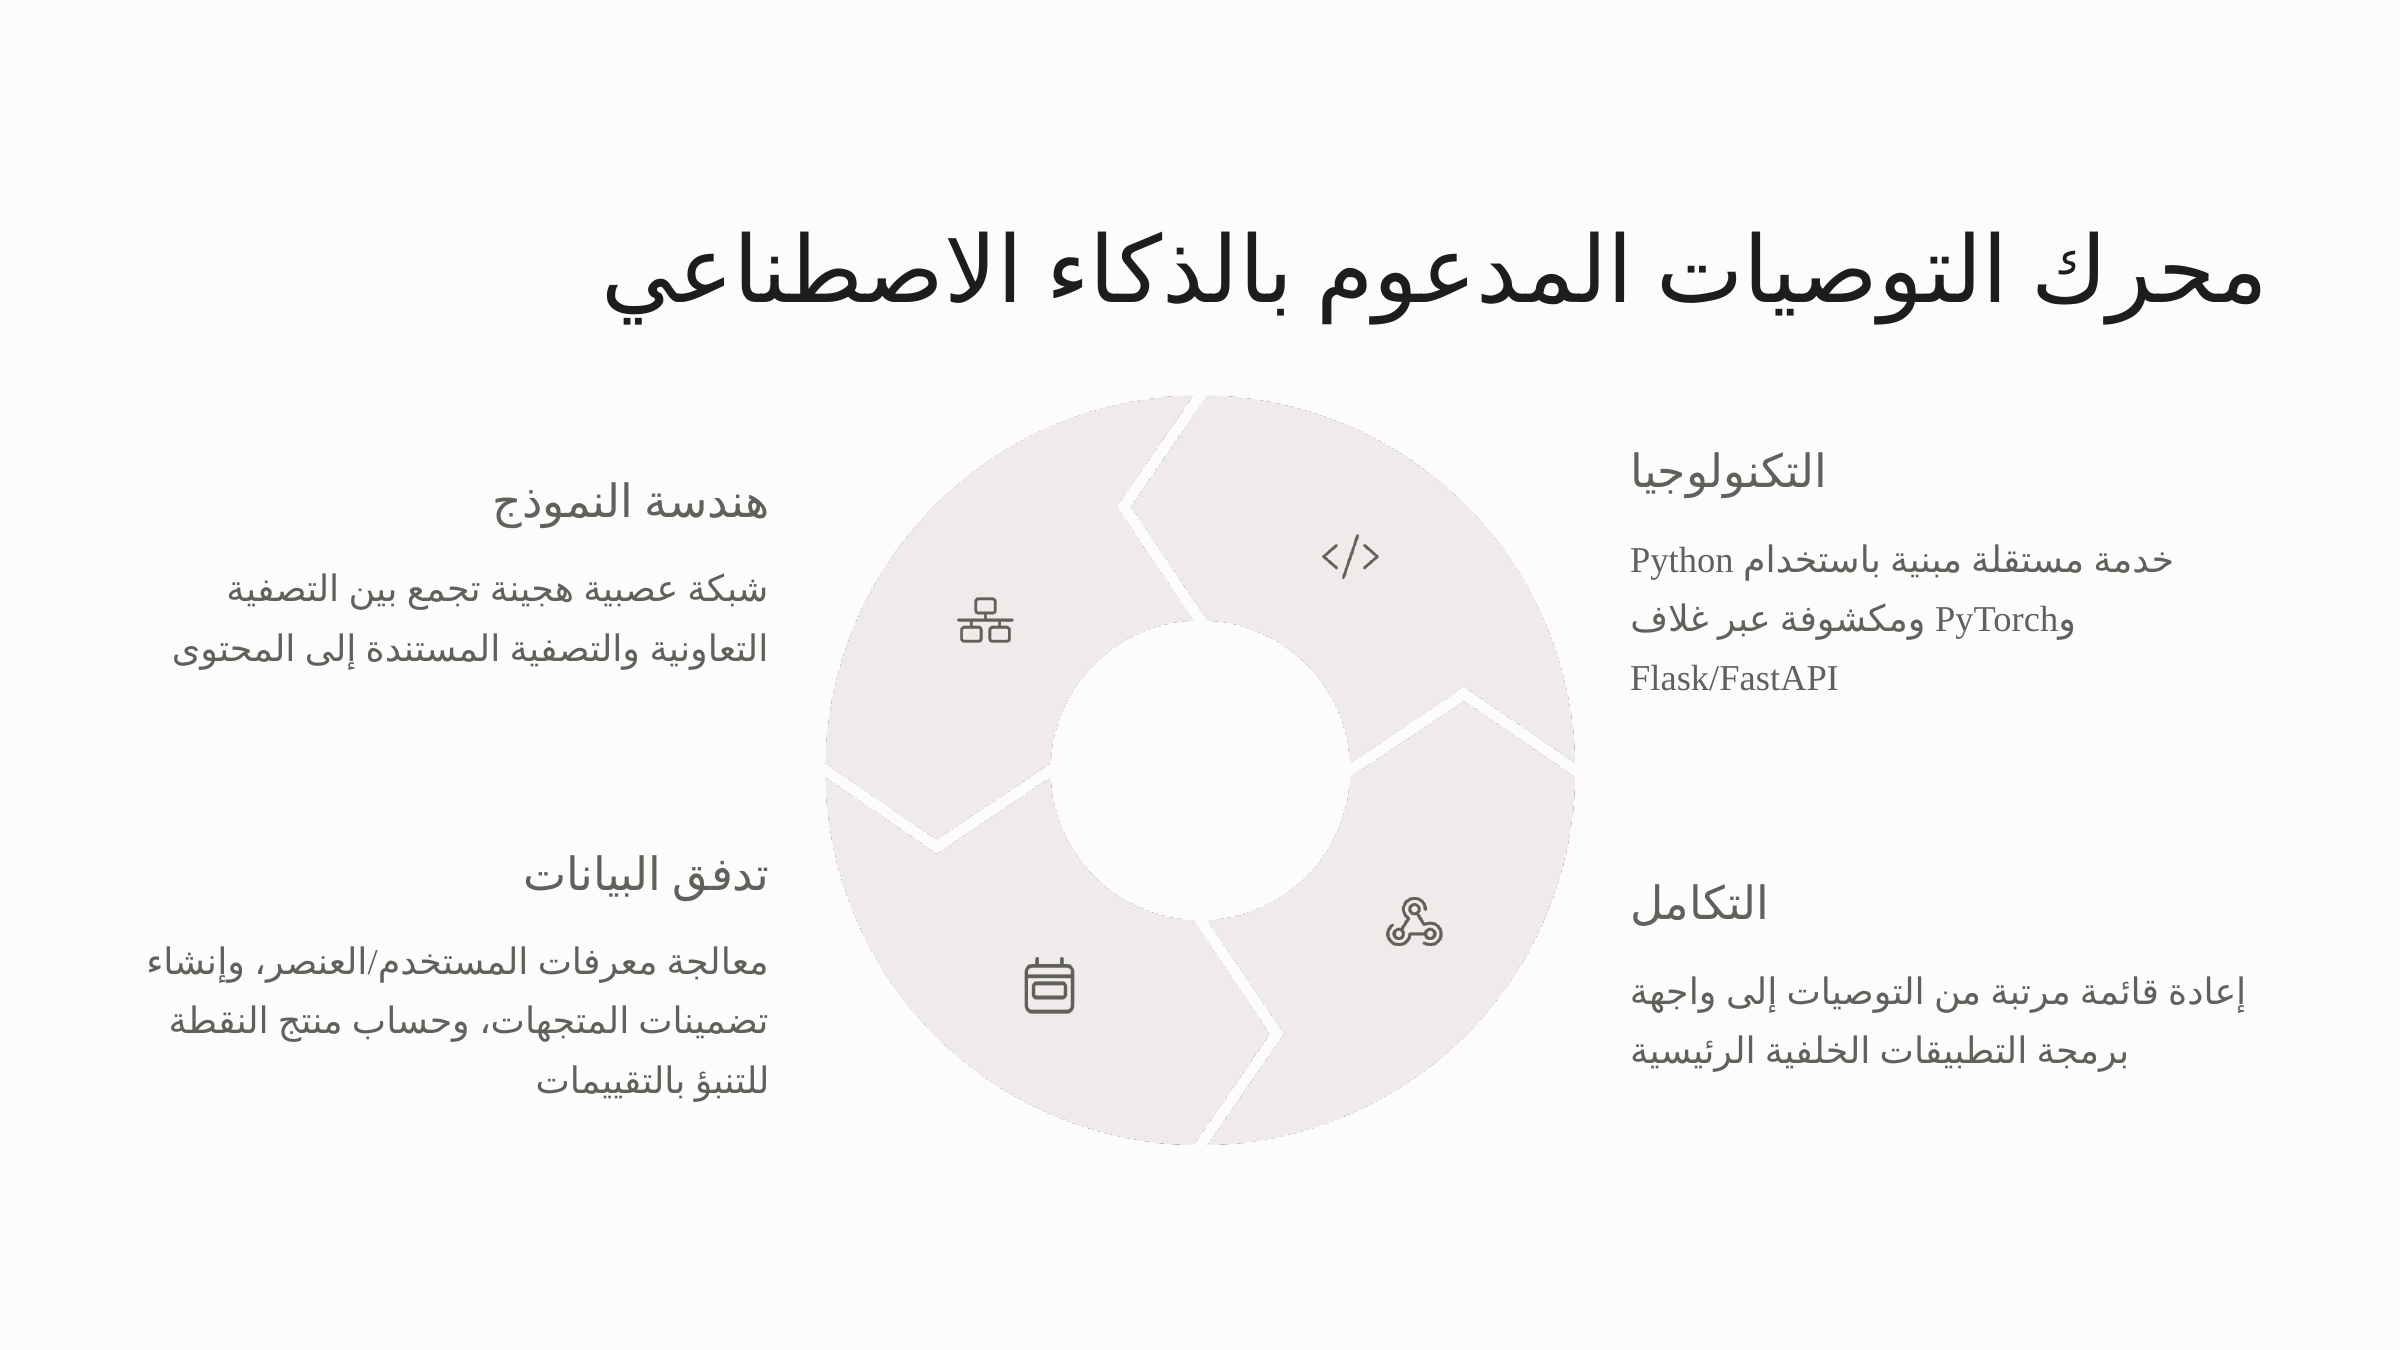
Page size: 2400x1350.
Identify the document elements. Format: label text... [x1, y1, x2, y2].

text_box شبكة عصبية هجينة تجمع بين التصفية التعاونية والتصفية المستندة إلى المحتوى [130, 549, 770, 669]
picture [825, 395, 1575, 1145]
text_box التكنولوجيا [1630, 439, 2096, 498]
text_box خدمة مستقلة مبنية باستخدام Python وPyTorch ومكشوفة عبر غلاف Flask/FastAPI [1630, 520, 2270, 699]
text_box إعادة قائمة مرتبة من التوصيات إلى واجهة برمجة التطبيقات الخلفية الرئيسية [1630, 952, 2270, 1072]
text_box تدفق البيانات [304, 841, 770, 900]
text_box محرك التوصيات المدعوم بالذكاء الاصطناعي [678, 205, 2270, 322]
text_box هندسة النموذج [304, 469, 770, 528]
text_box التكامل [1630, 871, 2096, 930]
text_box معالجة معرفات المستخدم/العنصر، وإنشاء تضمينات المتجهات، وحساب منتج النقطة للتنبؤ بالتقييمات [130, 922, 770, 1101]
